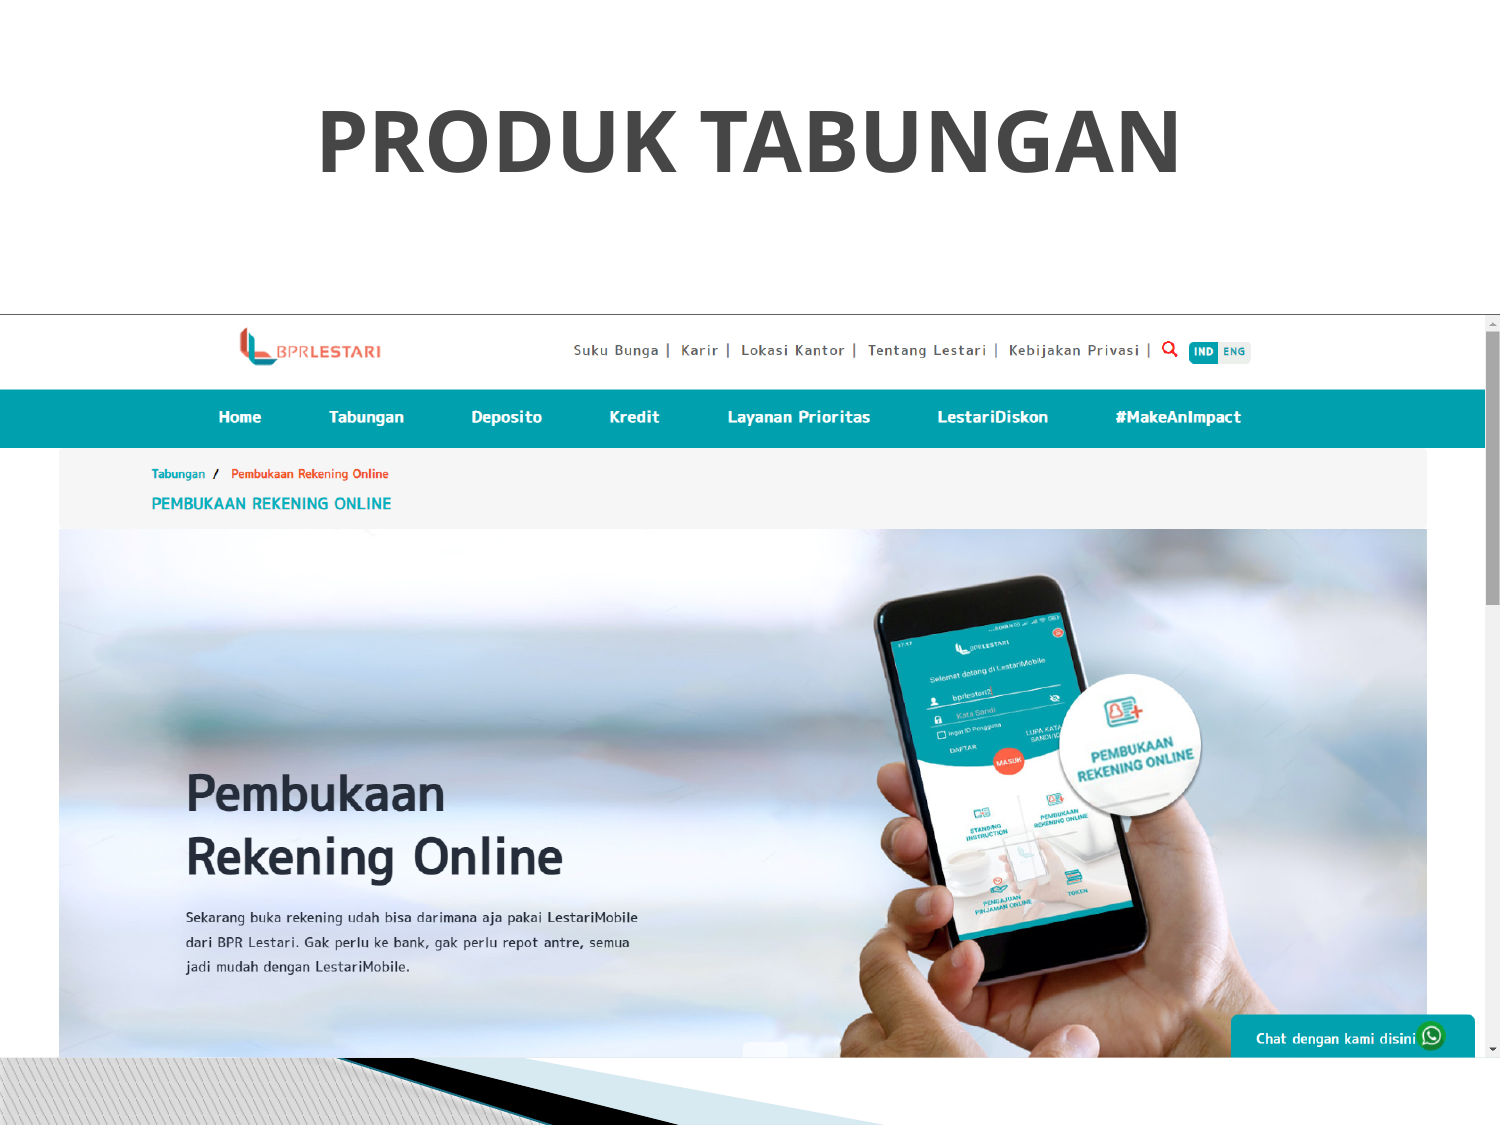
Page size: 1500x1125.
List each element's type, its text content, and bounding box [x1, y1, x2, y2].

title PRODUK TABUNGAN [75, 45, 1425, 233]
picture [0, 314, 1500, 1059]
